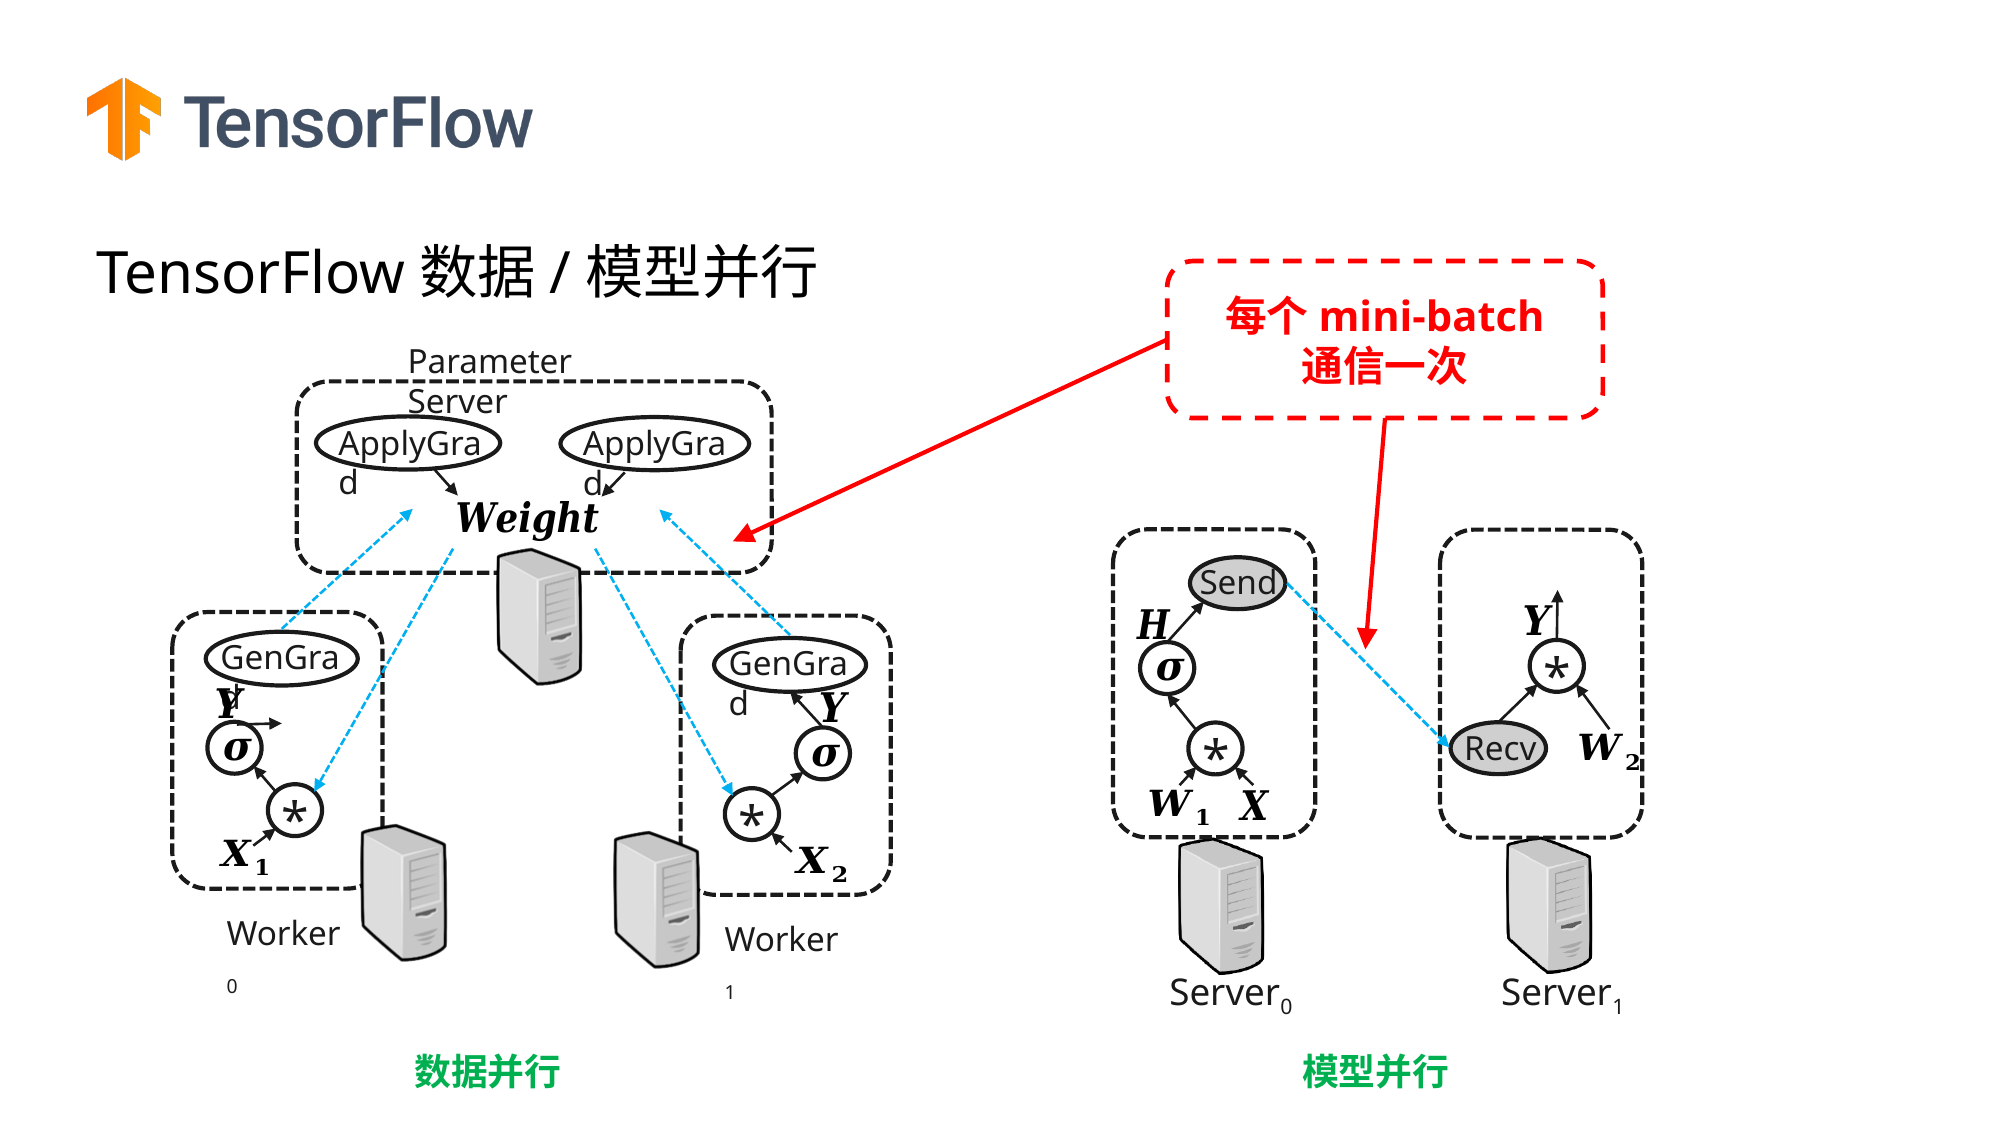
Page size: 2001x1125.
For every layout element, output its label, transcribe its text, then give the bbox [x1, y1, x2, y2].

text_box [1518, 650, 1597, 713]
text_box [1575, 684, 1610, 730]
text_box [172, 332, 892, 1002]
picture [1154, 813, 1287, 1009]
text_box 模型并行 [1287, 1041, 1465, 1101]
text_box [1166, 693, 1197, 731]
text_box [1112, 650, 1317, 839]
picture [86, 70, 534, 171]
text_box Server1 [1486, 960, 1660, 1026]
picture [1482, 812, 1615, 1007]
text_box Server0 [1154, 961, 1314, 1026]
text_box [1449, 719, 1560, 776]
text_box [1176, 719, 1256, 796]
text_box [732, 260, 1604, 650]
text_box [1439, 528, 1644, 839]
list TensorFlow数据/模型并行 [96, 235, 1904, 306]
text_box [1498, 684, 1538, 723]
text_box 数据并行 [399, 1041, 577, 1101]
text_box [1286, 650, 1450, 749]
